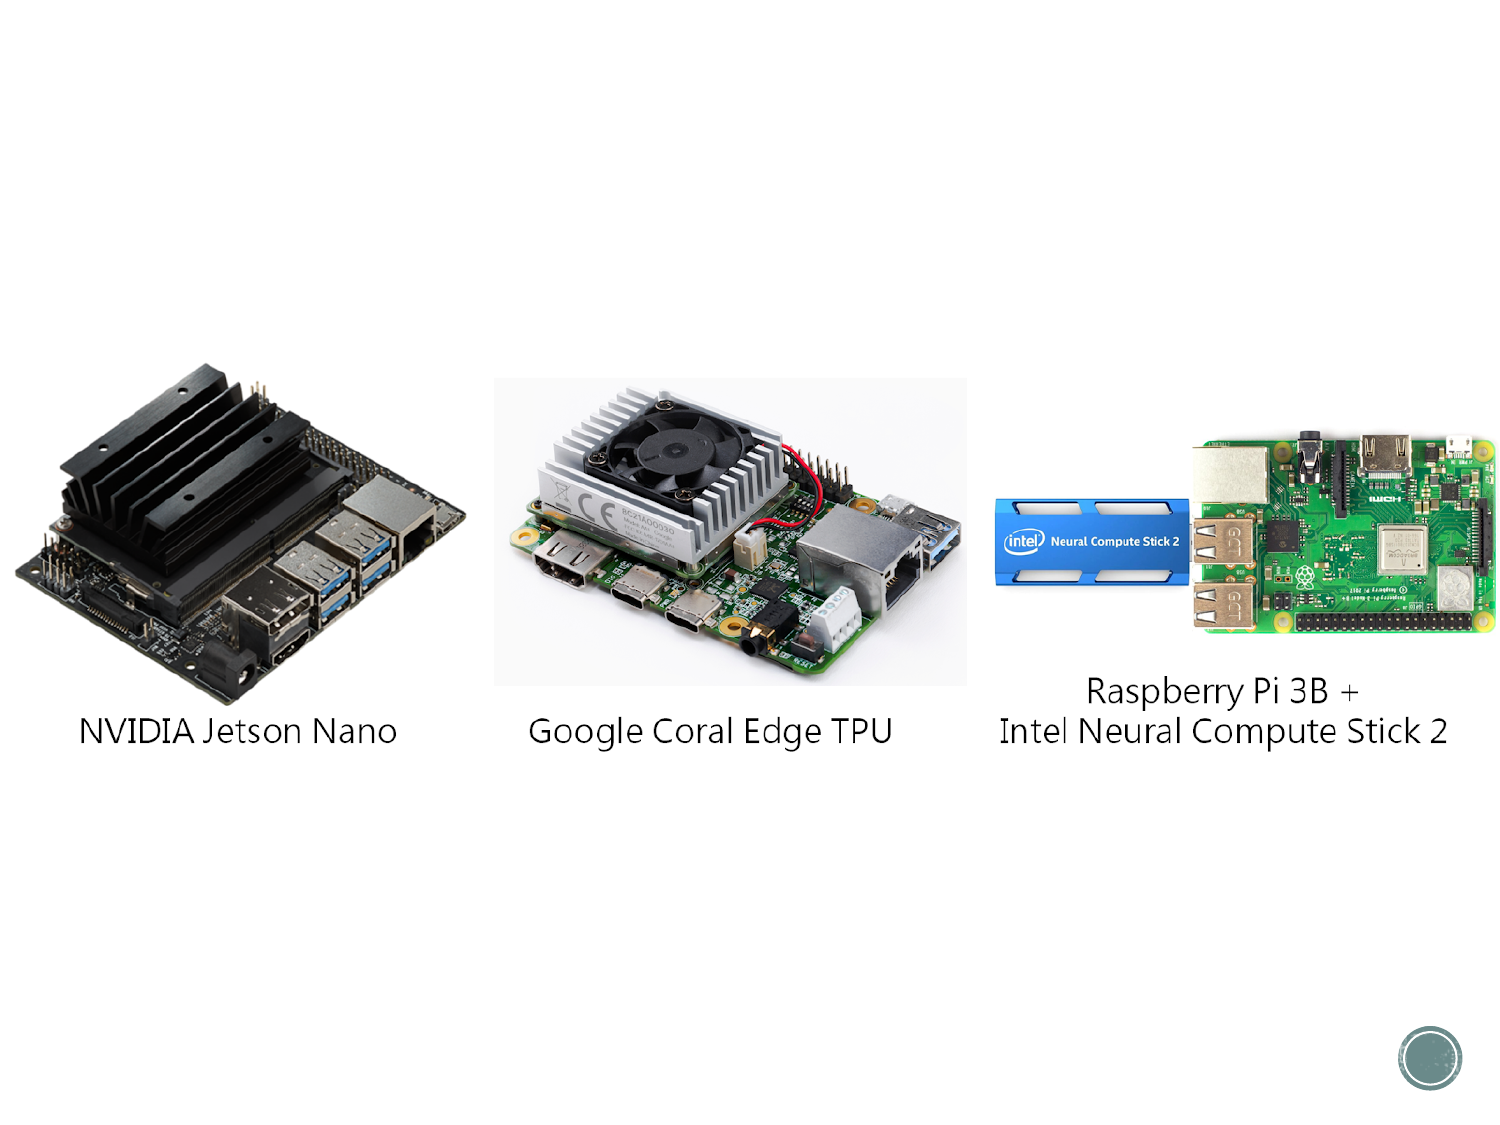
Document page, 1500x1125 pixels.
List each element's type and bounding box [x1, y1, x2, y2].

picture [0, 357, 1500, 769]
